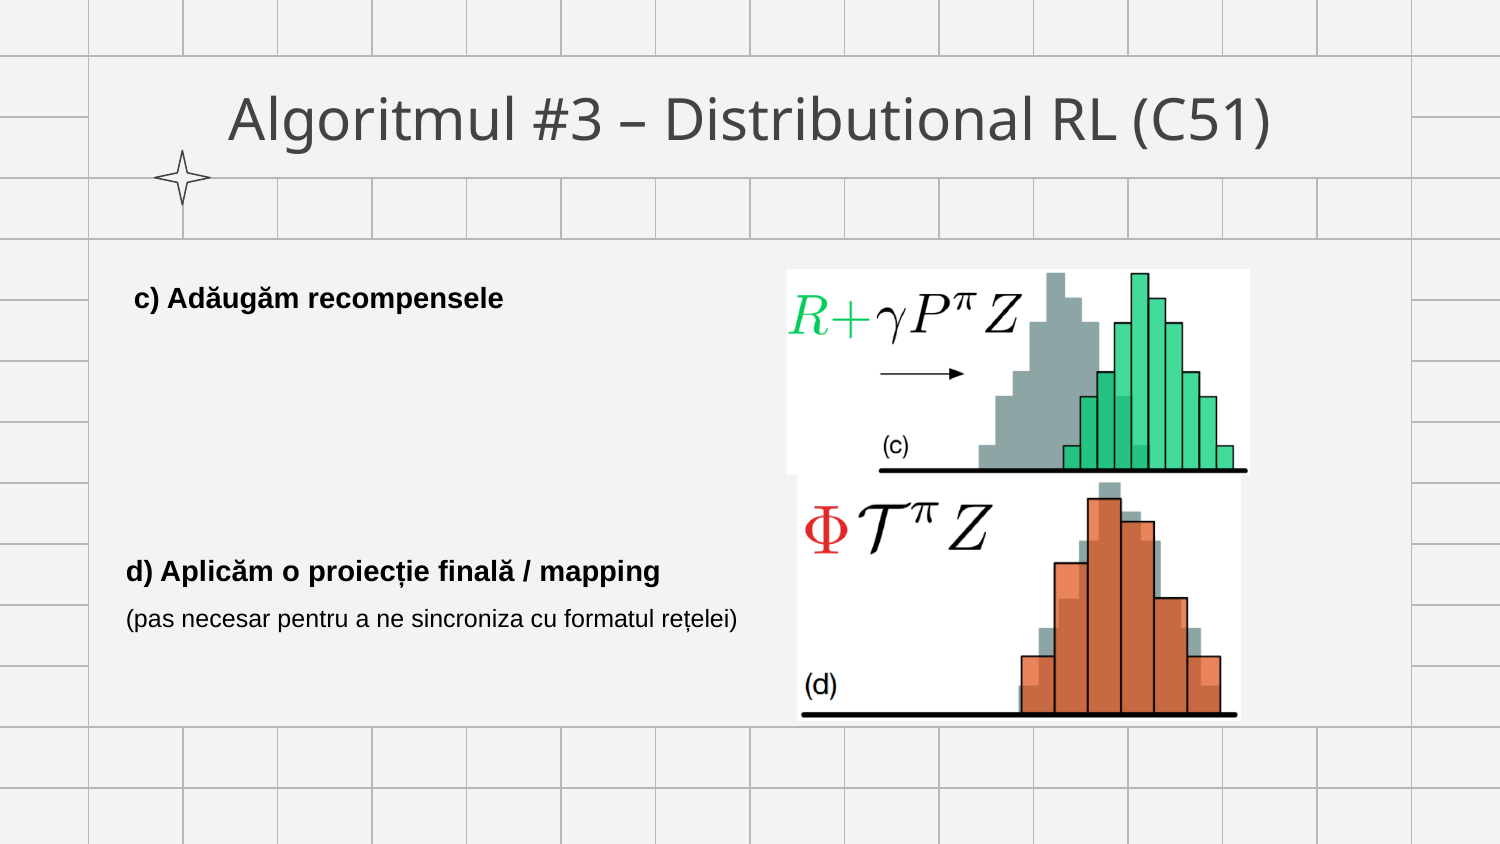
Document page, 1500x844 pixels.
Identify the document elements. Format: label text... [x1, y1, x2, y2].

picture [787, 269, 1251, 721]
title Algoritmul #3 – Distributional RL (C51) [88, 55, 1412, 179]
text_box d) Aplicăm o proiecție finală / mapping (pas necesar pentru a ne sincroniza cu formatul rețelei) [111, 527, 792, 640]
text_box [154, 150, 211, 205]
text_box c) Adăugăm recompensele [119, 254, 804, 322]
